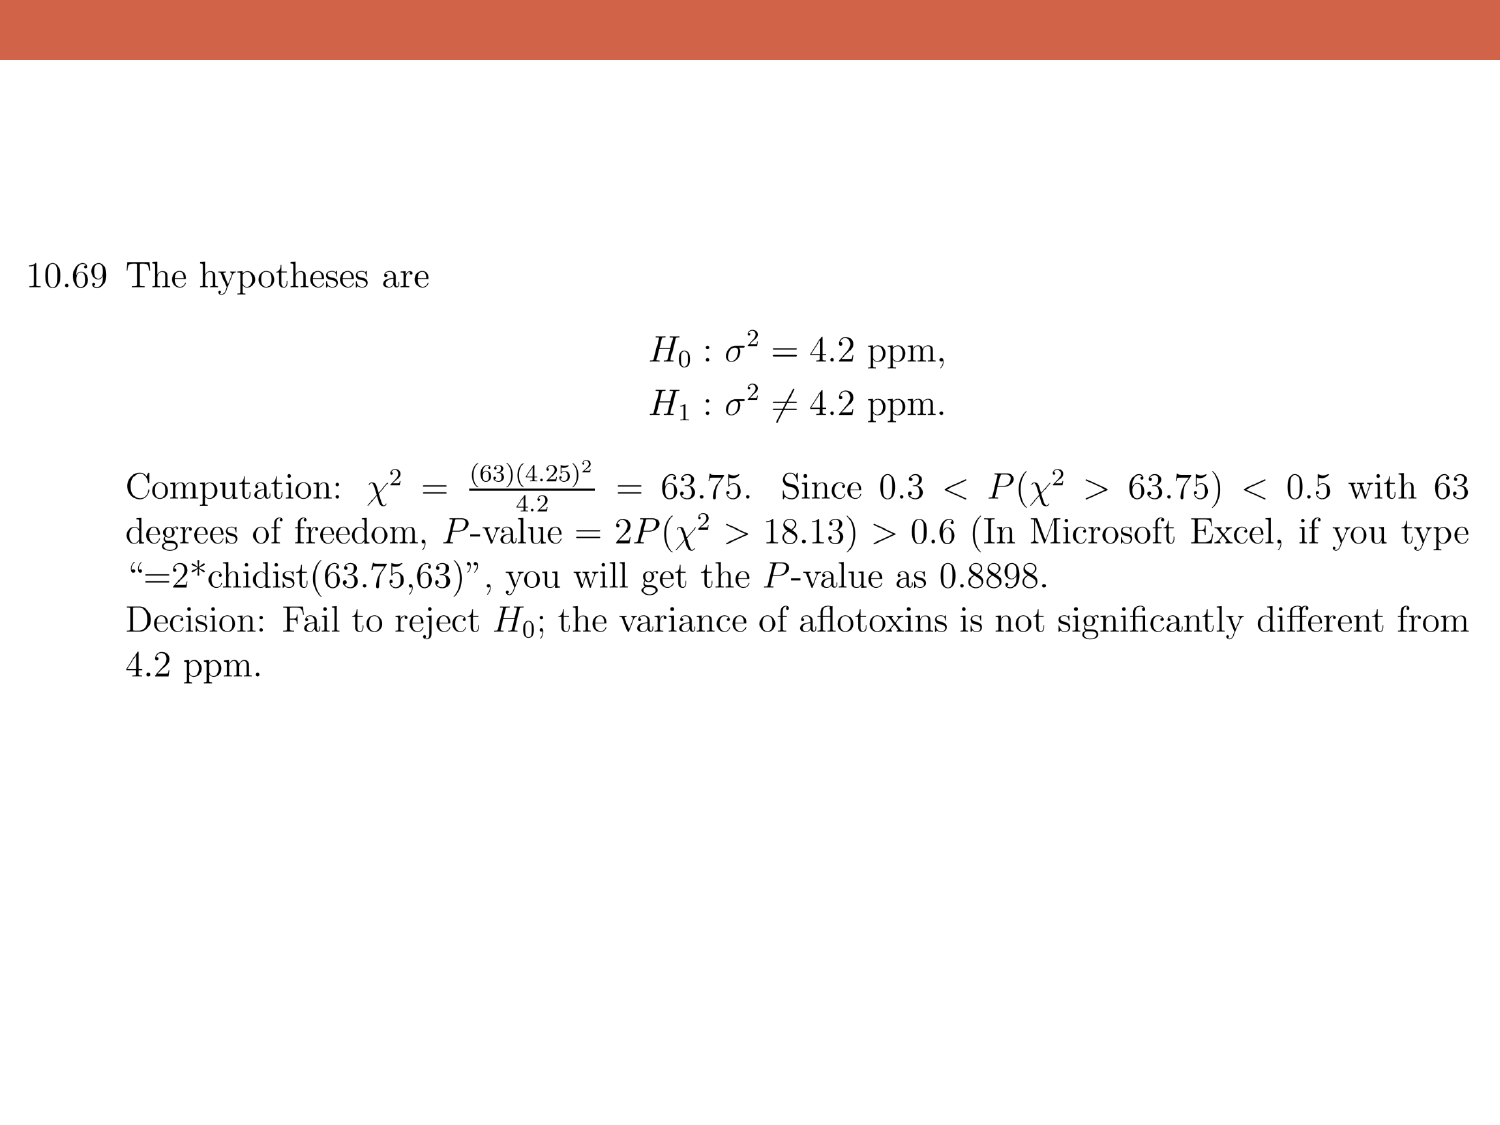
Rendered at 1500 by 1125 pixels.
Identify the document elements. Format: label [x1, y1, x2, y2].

picture [0, 249, 1477, 688]
